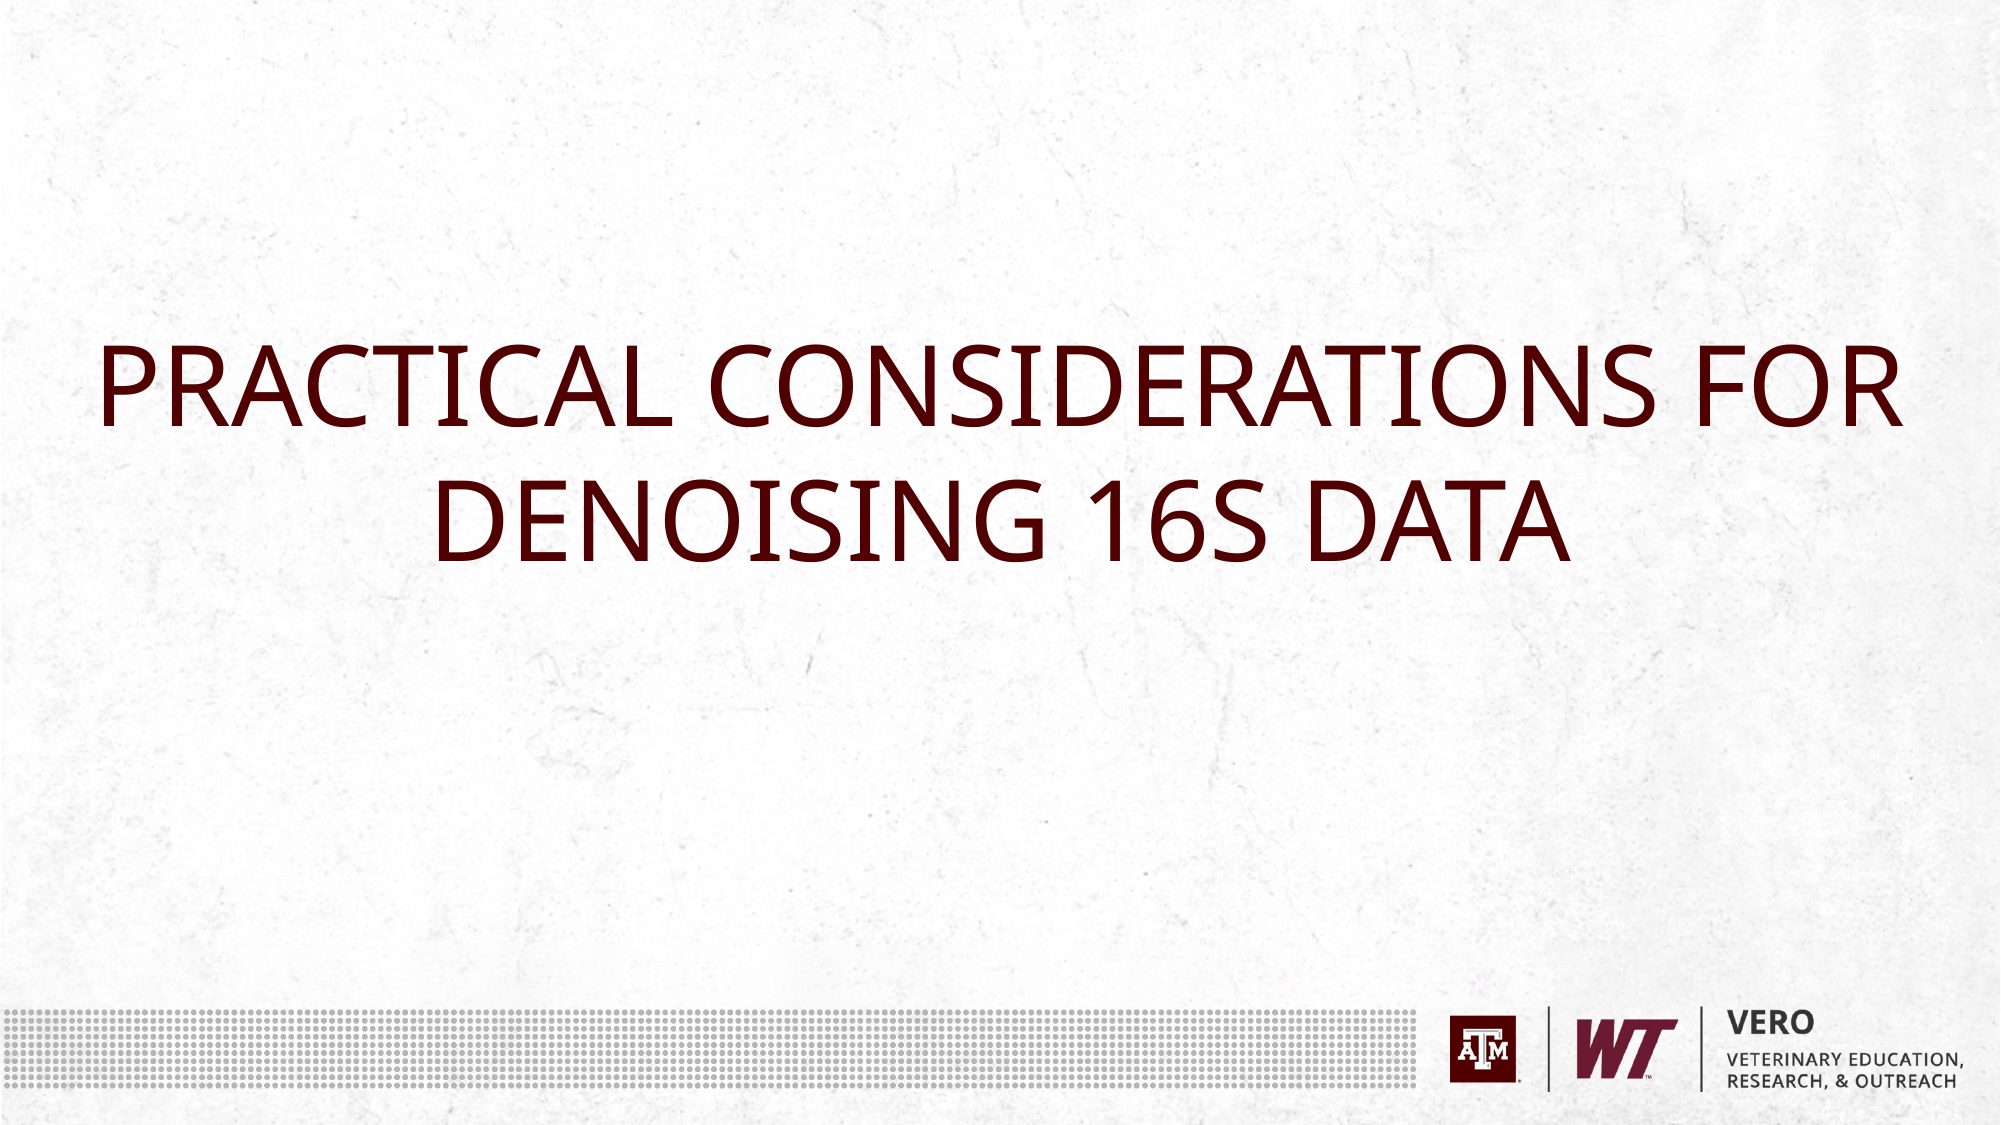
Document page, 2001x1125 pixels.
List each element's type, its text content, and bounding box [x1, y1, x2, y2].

text_box PRACTICAL CONSIDERATIONS FOR DENOISING 16S DATA [0, 306, 2000, 591]
picture [0, 0, 2001, 1125]
